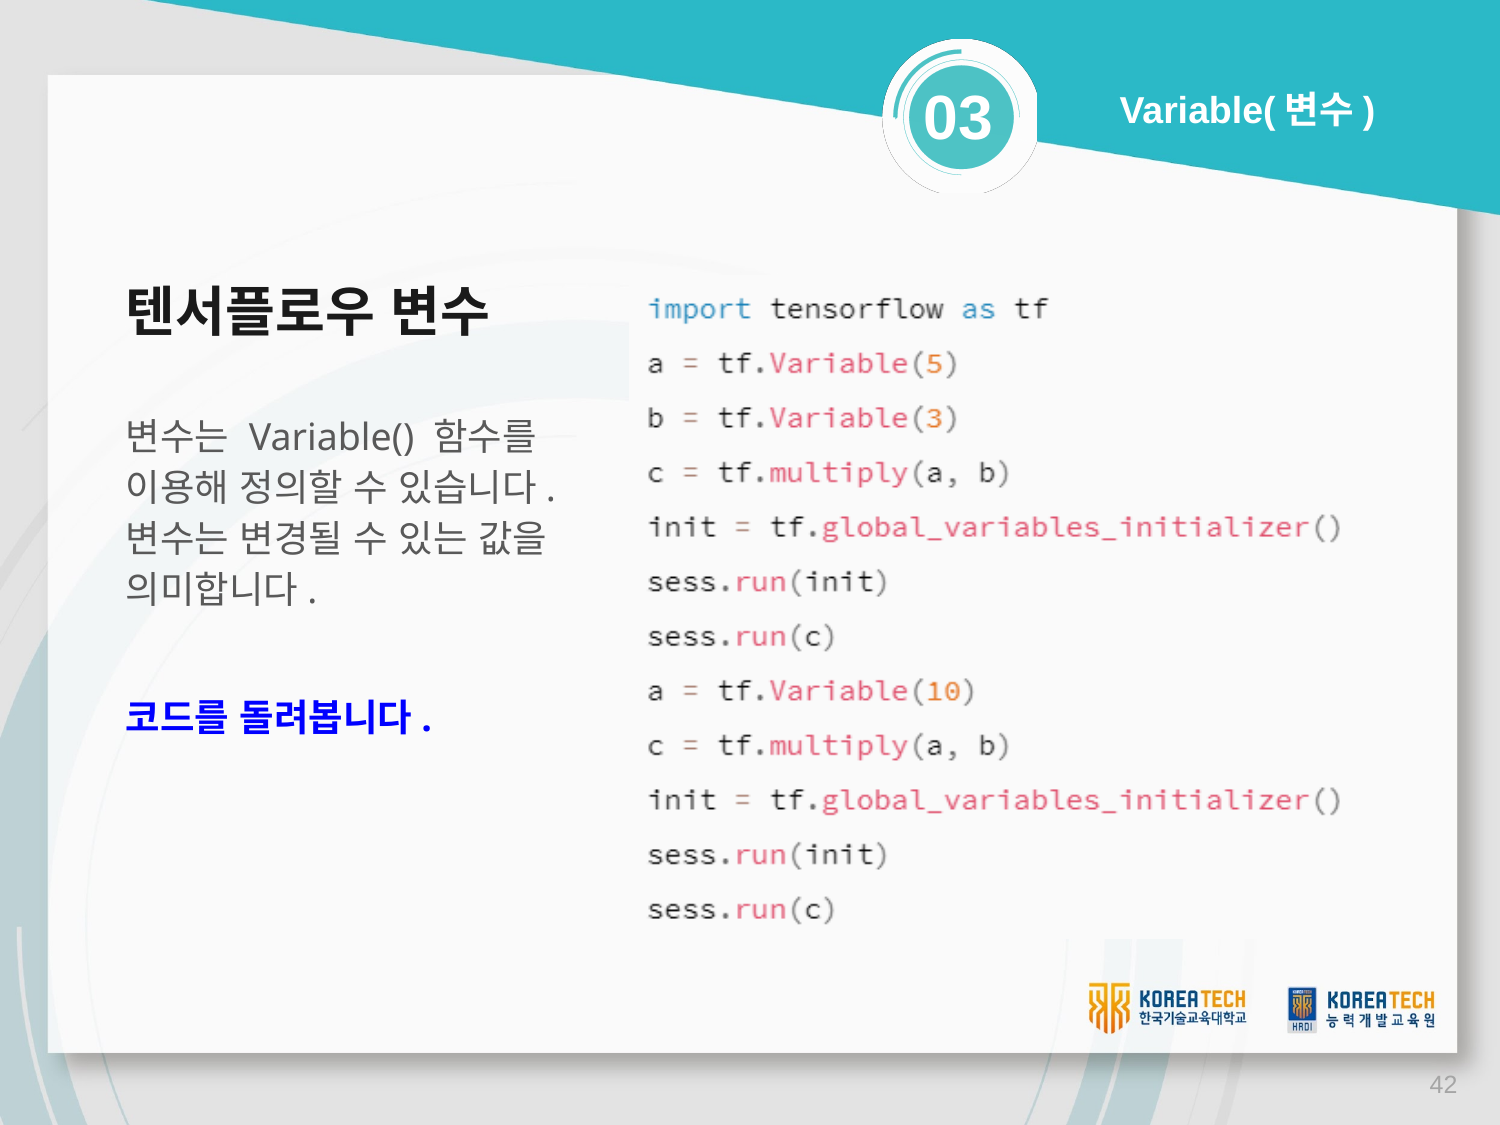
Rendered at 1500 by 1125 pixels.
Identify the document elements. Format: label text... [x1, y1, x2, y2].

text_box Variable(변수) [1053, 57, 1442, 161]
slide_number 42 [1225, 1053, 1473, 1114]
text_box 텐서플로우 변수 변수는 Variable() 함수를 이용해 정의할 수 있습니다. 변수는 변경될 수 있는 값을 의미합니다. 코드를 돌려봅니다. [110, 270, 617, 954]
picture [0, 0, 1500, 1125]
